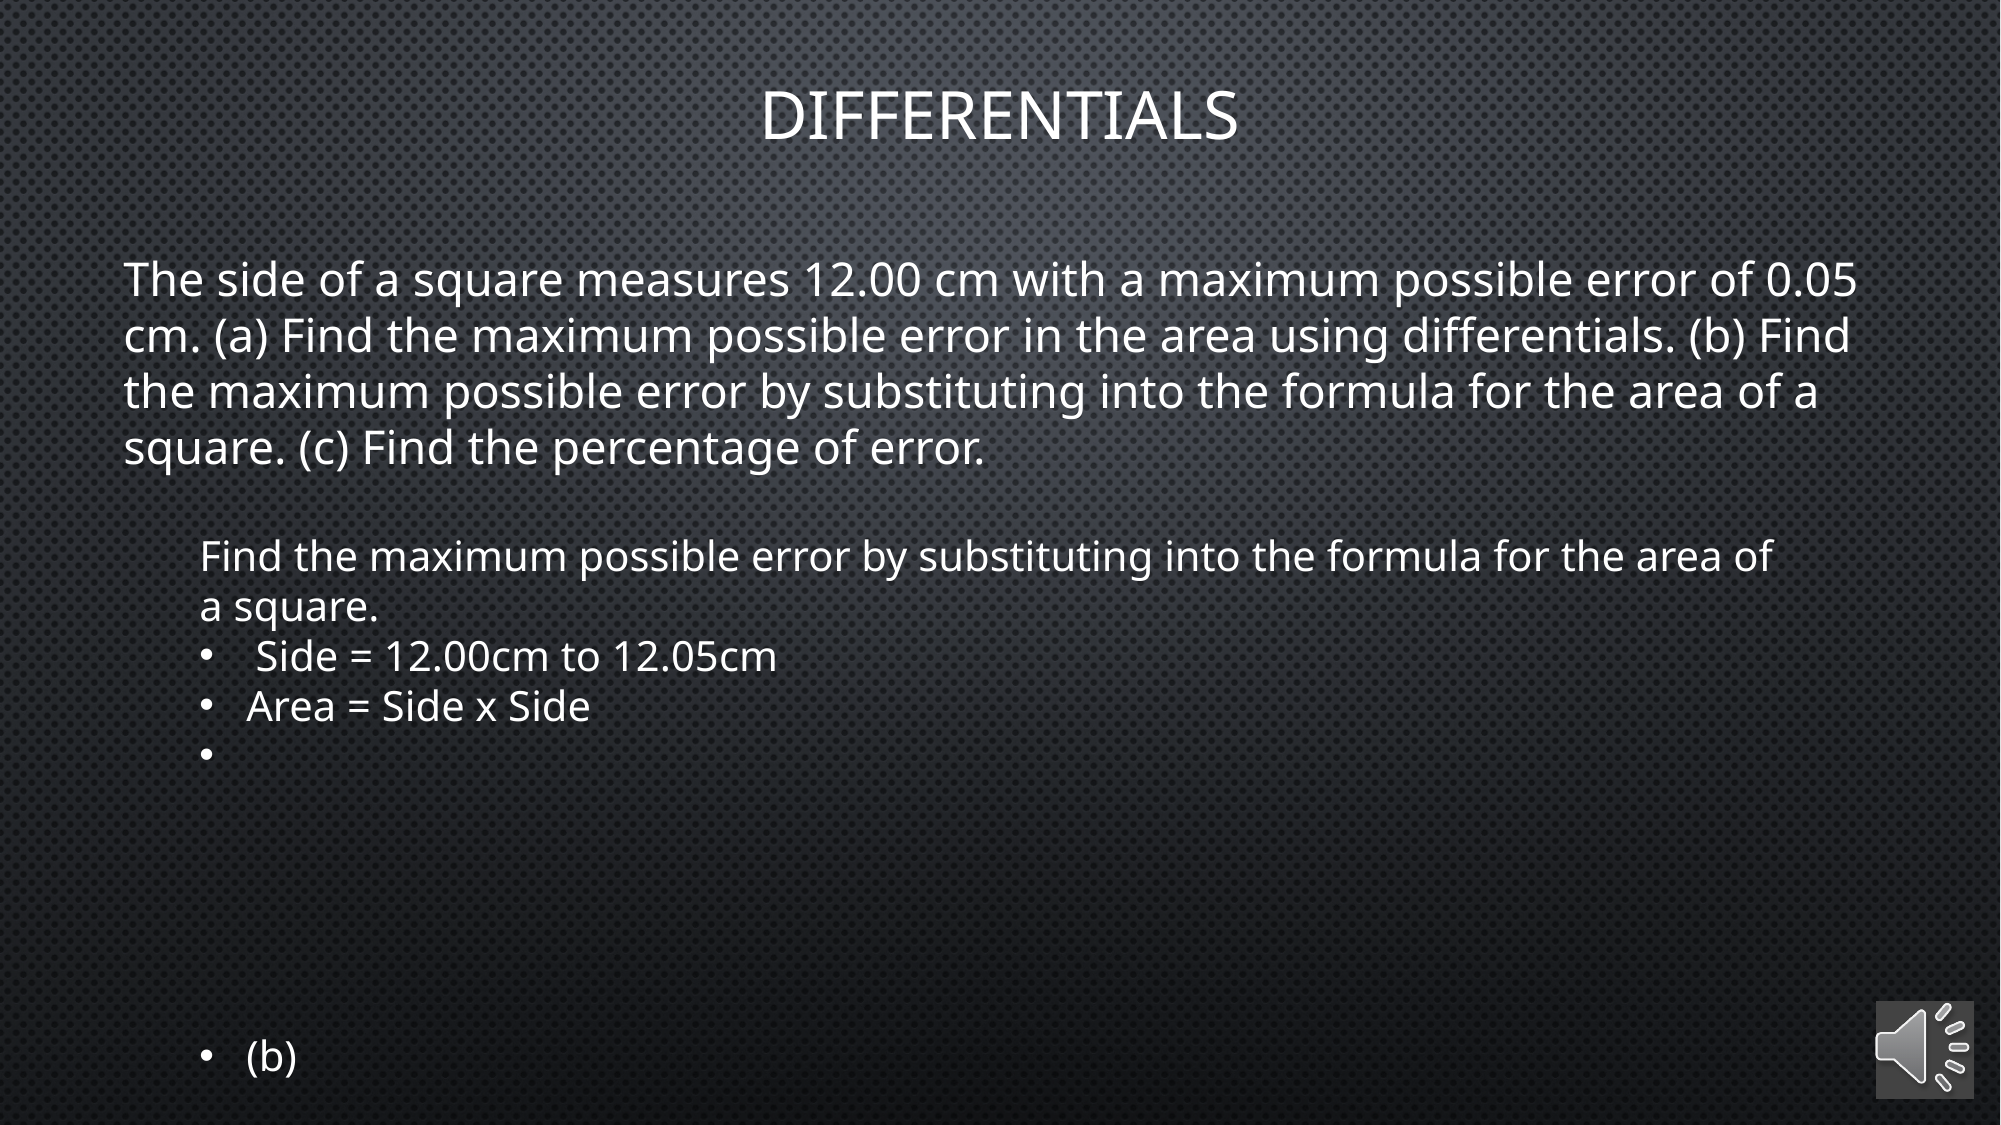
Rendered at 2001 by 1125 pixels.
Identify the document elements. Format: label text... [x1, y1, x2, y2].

title differentials [184, 12, 1816, 213]
list The side of a square measures 12.00 cm with a maximum possible error of 0.05 cm. (a) Find the maximum possible error in the area using differentials. (b) Find the maximum possible error by substituting into the formula for the area of a square. (c) Find the percentage of error. [108, 239, 1898, 484]
picture [1874, 999, 1976, 1101]
